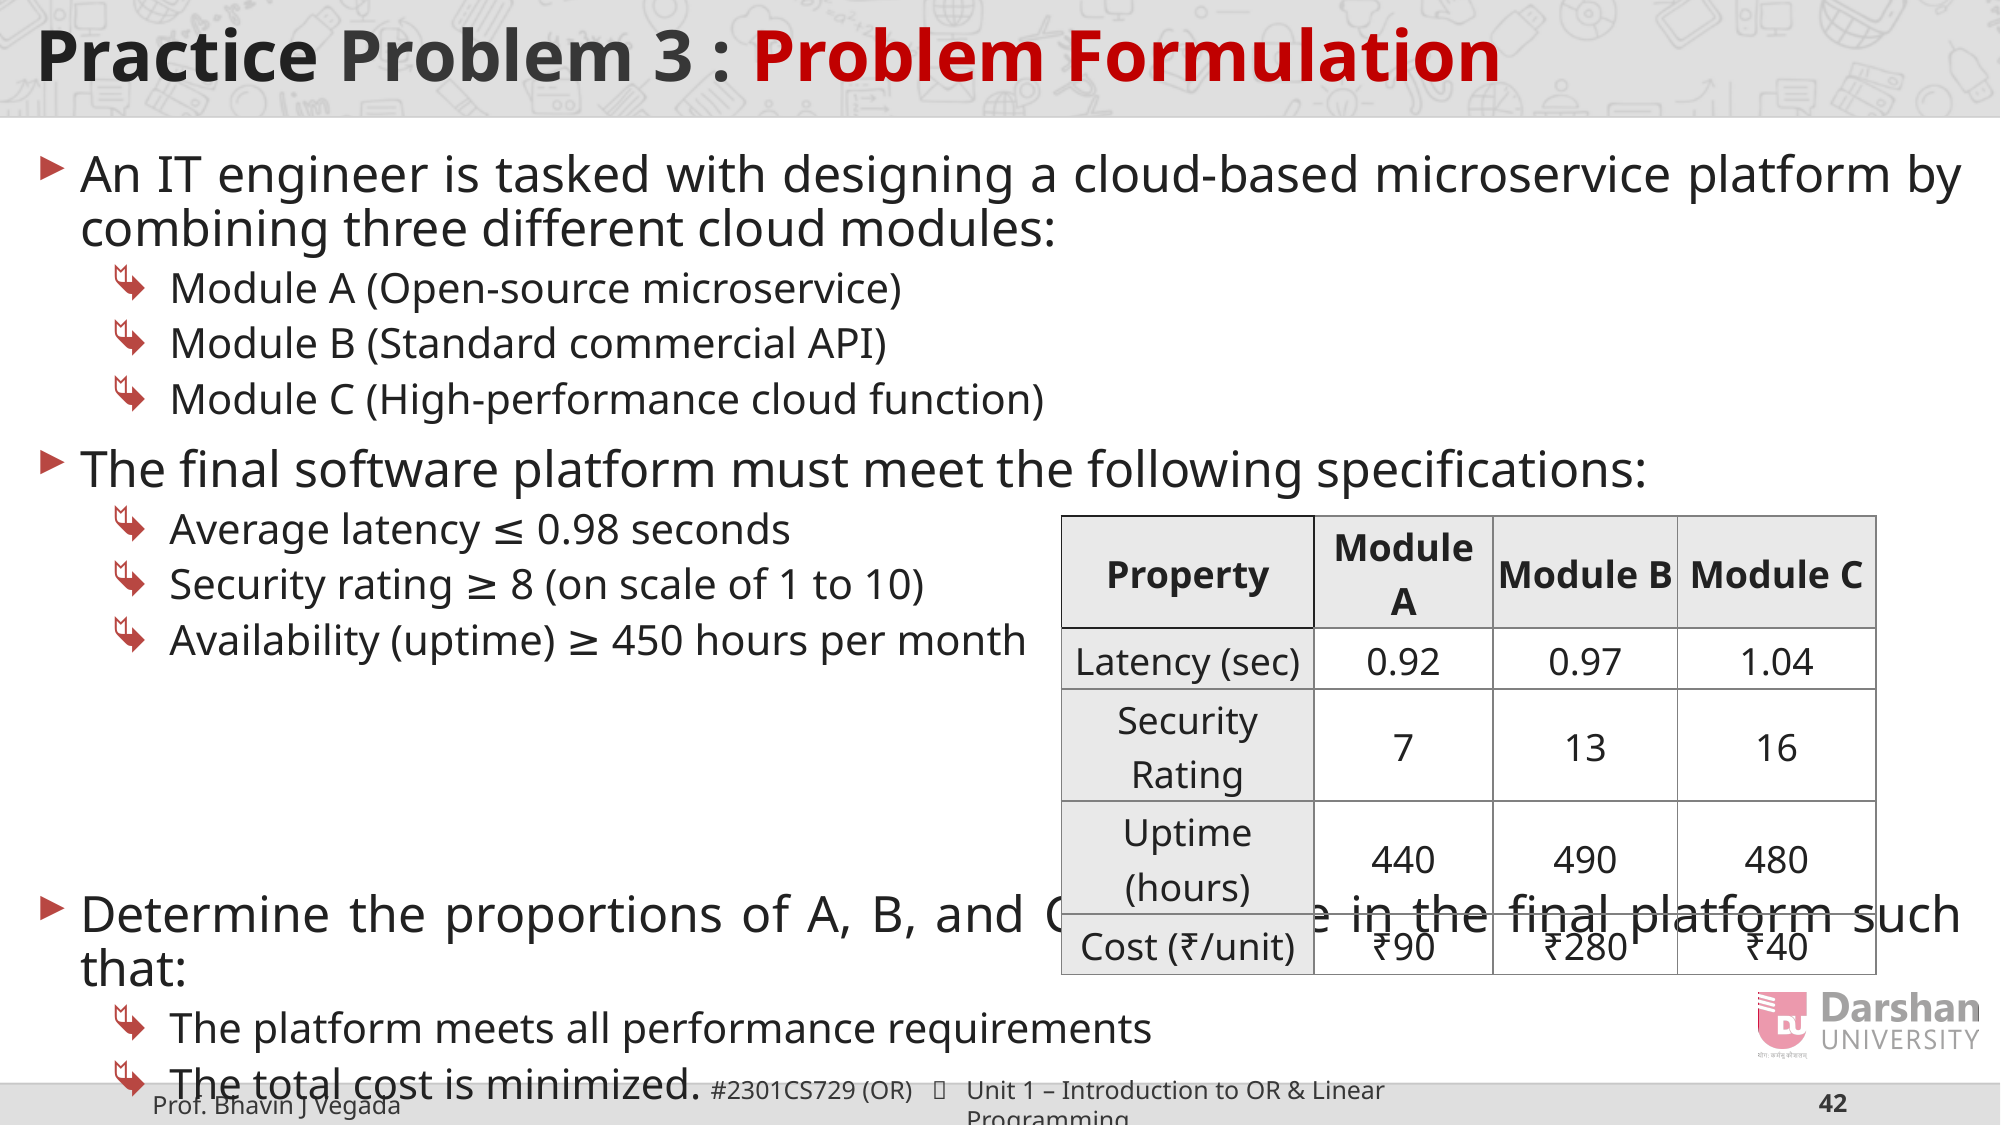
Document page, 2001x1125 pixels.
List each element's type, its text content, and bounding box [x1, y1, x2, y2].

table_header Module C [1678, 517, 1875, 627]
table_cell Security Rating [1062, 690, 1313, 800]
table_cell 480 [1678, 802, 1875, 913]
table_cell 16 [1678, 690, 1875, 800]
table_header Module A [1315, 517, 1492, 627]
table_cell 0.92 [1315, 629, 1492, 688]
table_header Module B [1494, 517, 1677, 627]
title Practice Problem 3 : Problem Formulation [0, 0, 2000, 117]
table_cell 13 [1494, 690, 1677, 800]
table_cell ₹90 [1315, 915, 1492, 974]
table_header Property [1062, 517, 1313, 627]
table_cell Cost (₹/unit) [1062, 915, 1313, 974]
table_cell 490 [1494, 802, 1677, 913]
table_cell 7 [1315, 690, 1492, 800]
table_cell ₹280 [1494, 915, 1677, 974]
table_cell ₹40 [1678, 915, 1875, 974]
table_cell Uptime (hours) [1062, 802, 1313, 913]
list An IT engineer is tasked with designing a cloud-based microservice platform by combining three different cloud modules: Module A (Open-source microservice) Module B (Standard commercial API) Module C (High-performance cloud function) The final software platform must meet the following specifications: Average latency ≤ 0.98 seconds Security rating ≥ 8 (on scale of 1 to 10) Availability (uptime) ≥ 450 hours per month Determine the proportions of A, B, and C to include in the final platform such that: The platform meets all performance requirements The total cost is minimized. [21, 141, 1979, 1059]
table_cell 0.97 [1494, 629, 1677, 688]
table_cell 440 [1315, 802, 1492, 913]
table_cell Latency (sec) [1062, 629, 1313, 688]
table_cell 1.04 [1678, 629, 1875, 688]
